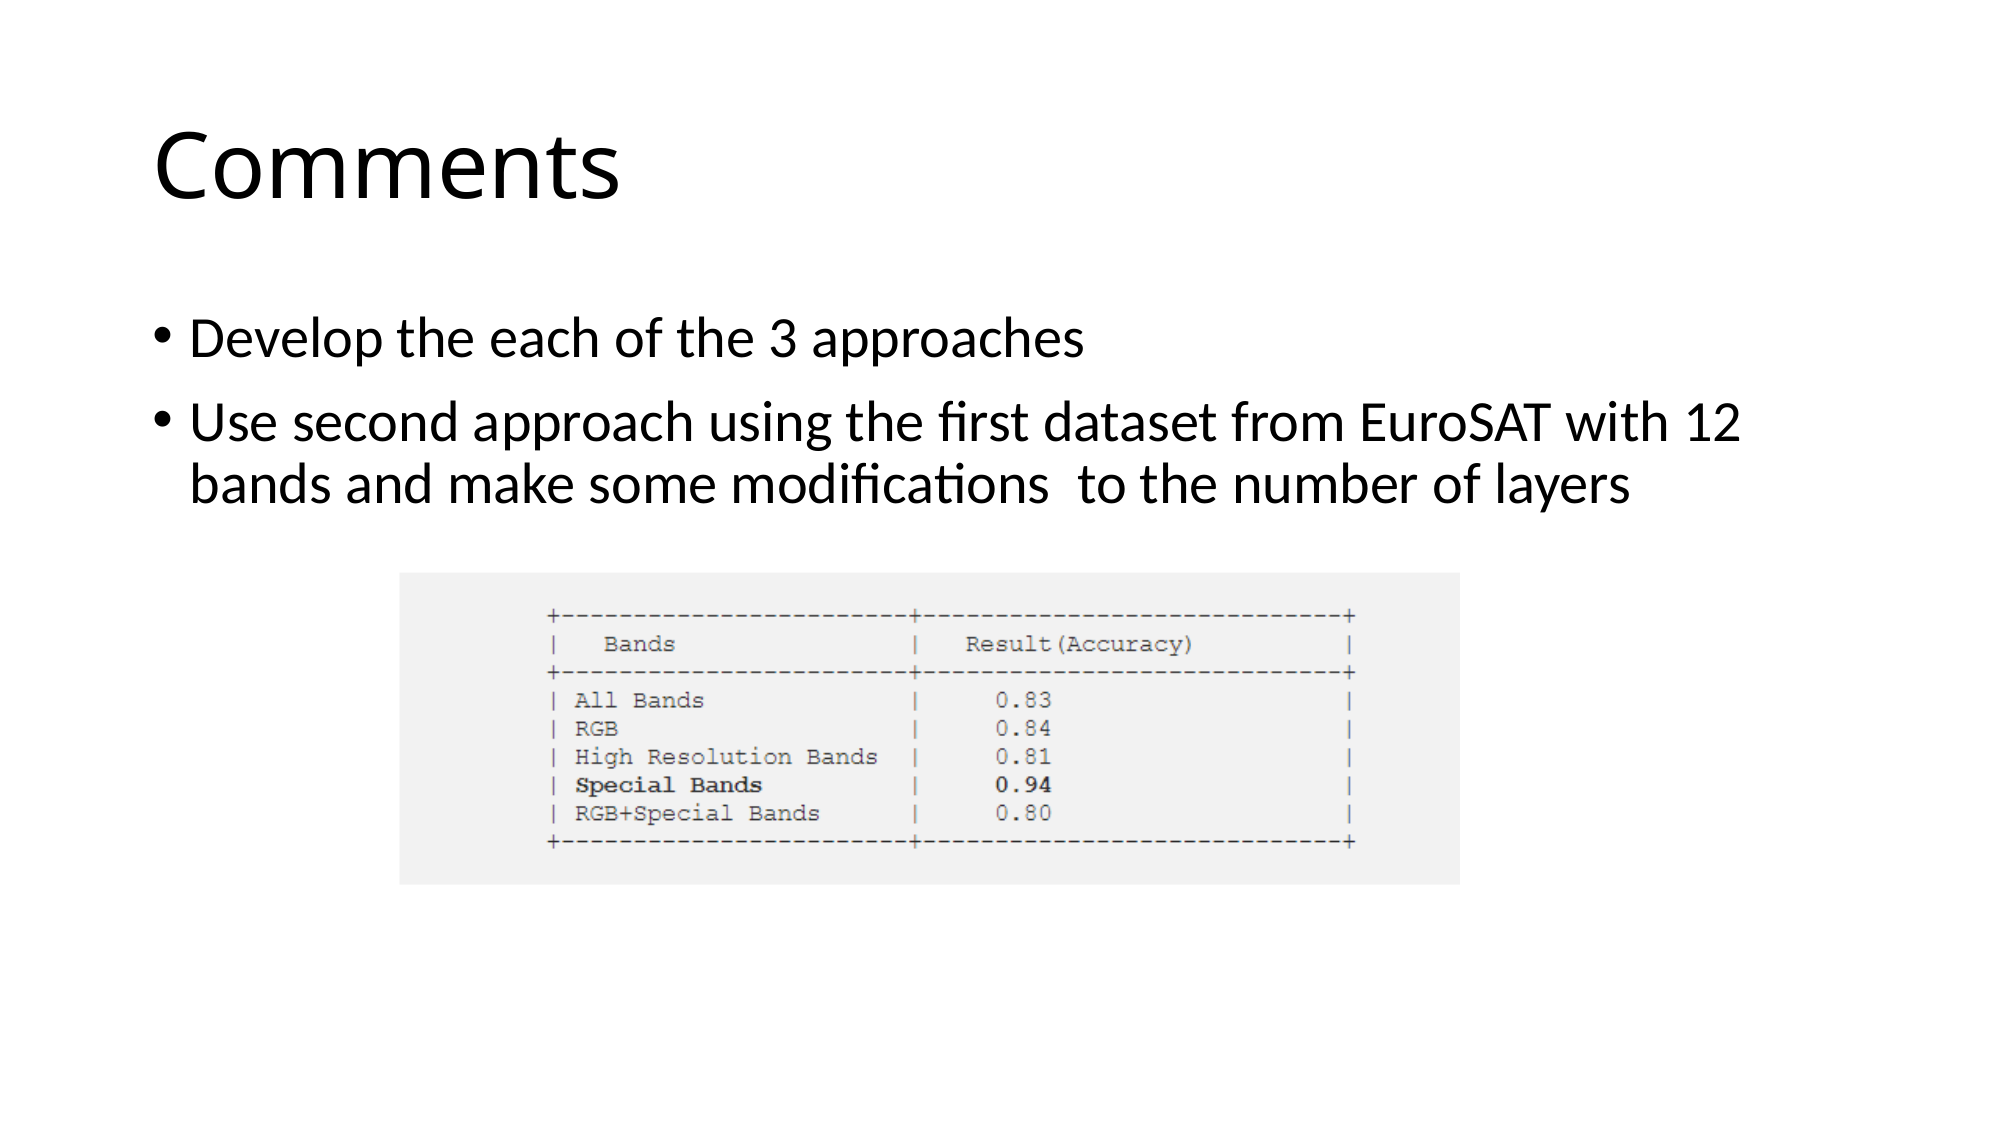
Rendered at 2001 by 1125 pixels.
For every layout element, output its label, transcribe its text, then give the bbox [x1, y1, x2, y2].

list Develop the each of the 3 approaches Use second approach using the first dataset from EuroSAT with 12 bands and make some modifications to the number of layers [137, 299, 1863, 1014]
picture [391, 562, 1460, 899]
title Comments [137, 59, 1863, 278]
